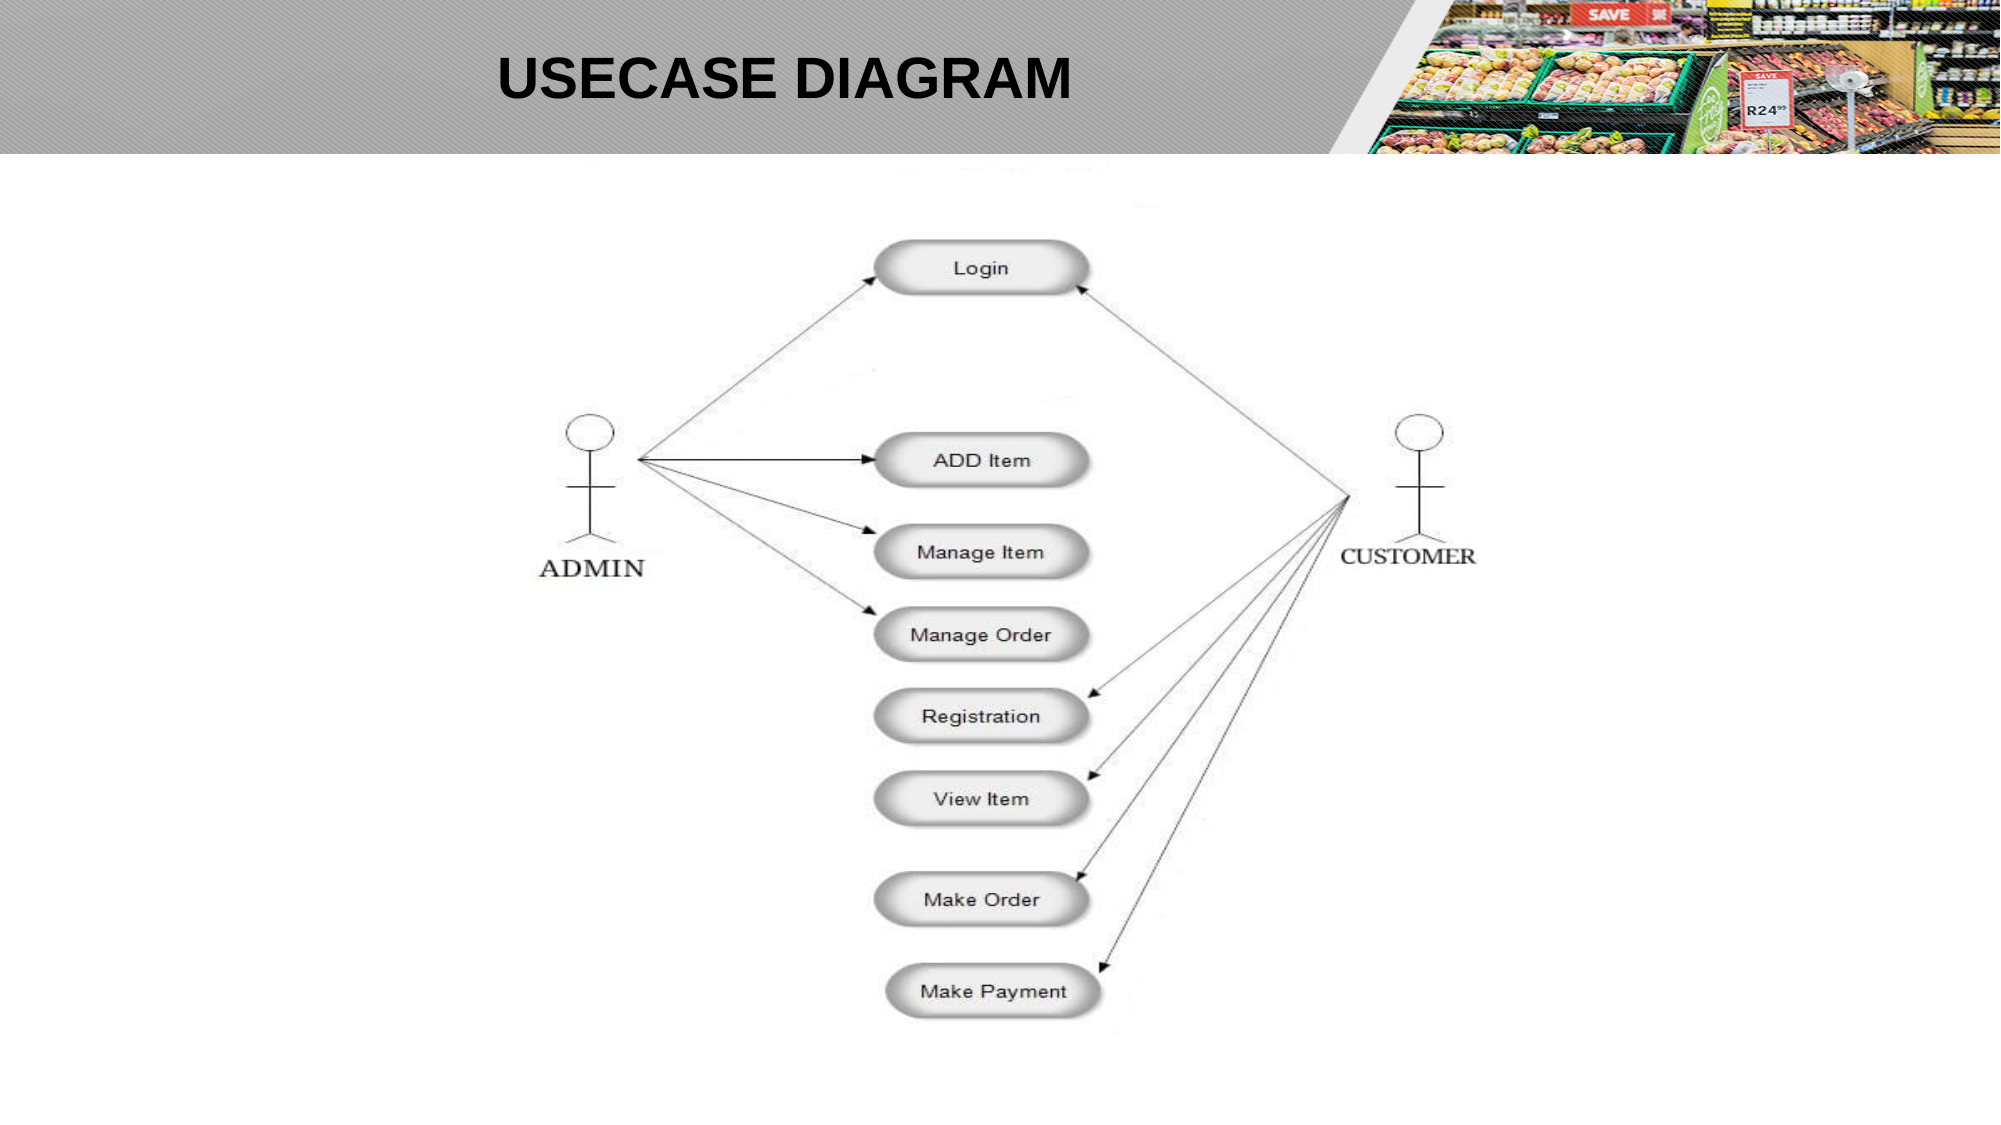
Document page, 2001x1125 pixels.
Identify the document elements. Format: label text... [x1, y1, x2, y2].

picture [0, 0, 2000, 1125]
title USECASE DIAGRAM [417, 9, 1675, 141]
